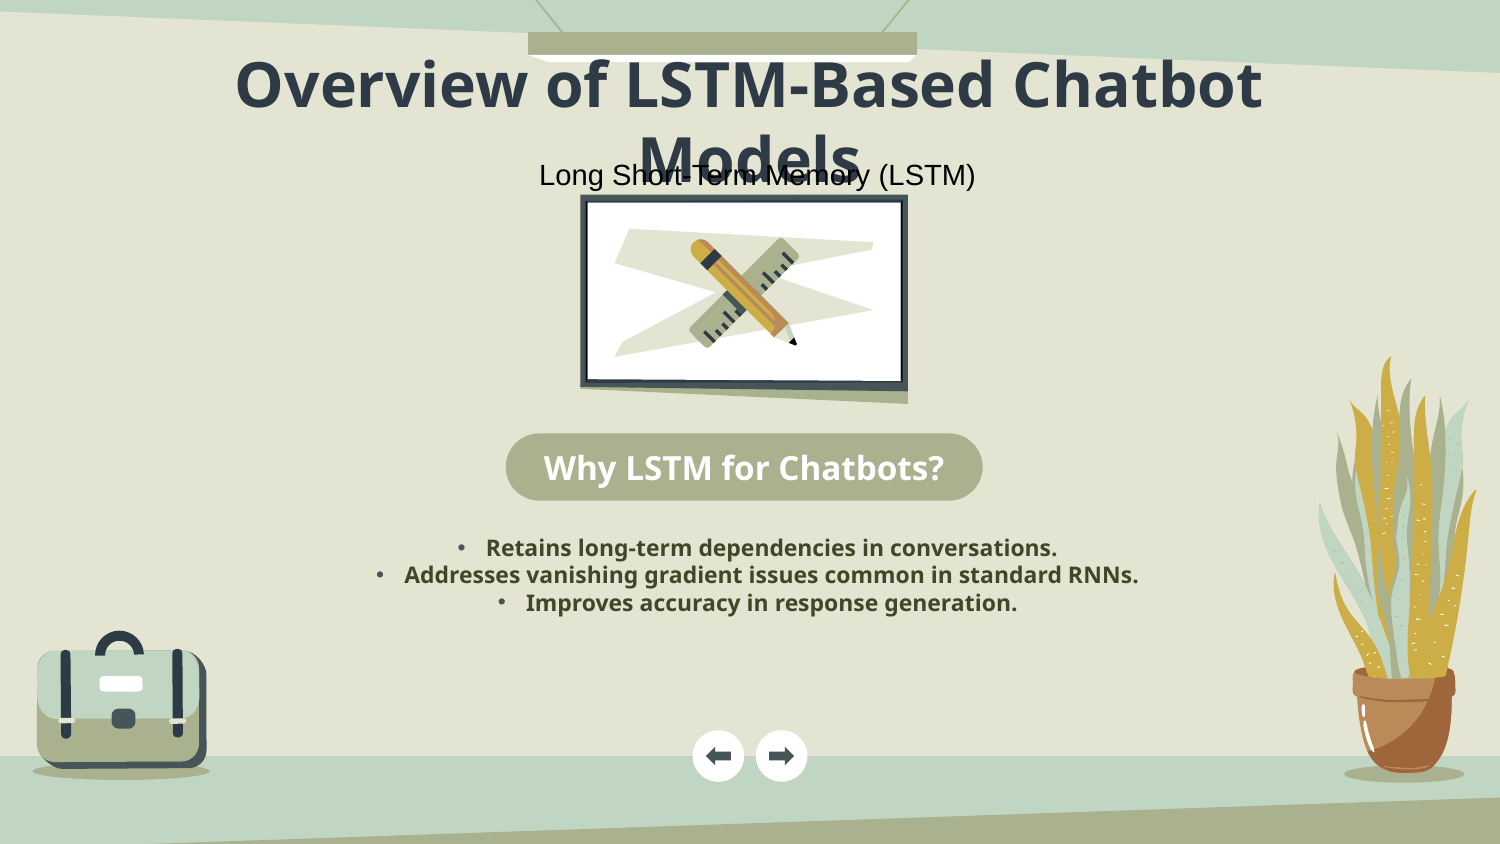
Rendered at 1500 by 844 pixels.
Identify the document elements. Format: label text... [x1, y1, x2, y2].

subtitle Why LSTM for Chatbots? [517, 446, 972, 488]
text_box [755, 730, 808, 782]
text_box [505, 433, 983, 499]
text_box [580, 194, 909, 405]
text_box [692, 730, 745, 782]
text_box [688, 237, 800, 349]
text_box Long Short-Term Memory (LSTM) [524, 148, 1277, 199]
text_box [769, 746, 795, 766]
title Overview of LSTM-Based Chatbot Models [118, 86, 1382, 154]
text_box [705, 746, 731, 766]
subtitle Retains long-term dependencies in conversations. Addresses vanishing gradient issues common in standard RNNs. Improves accuracy in response generation. [353, 499, 1163, 651]
